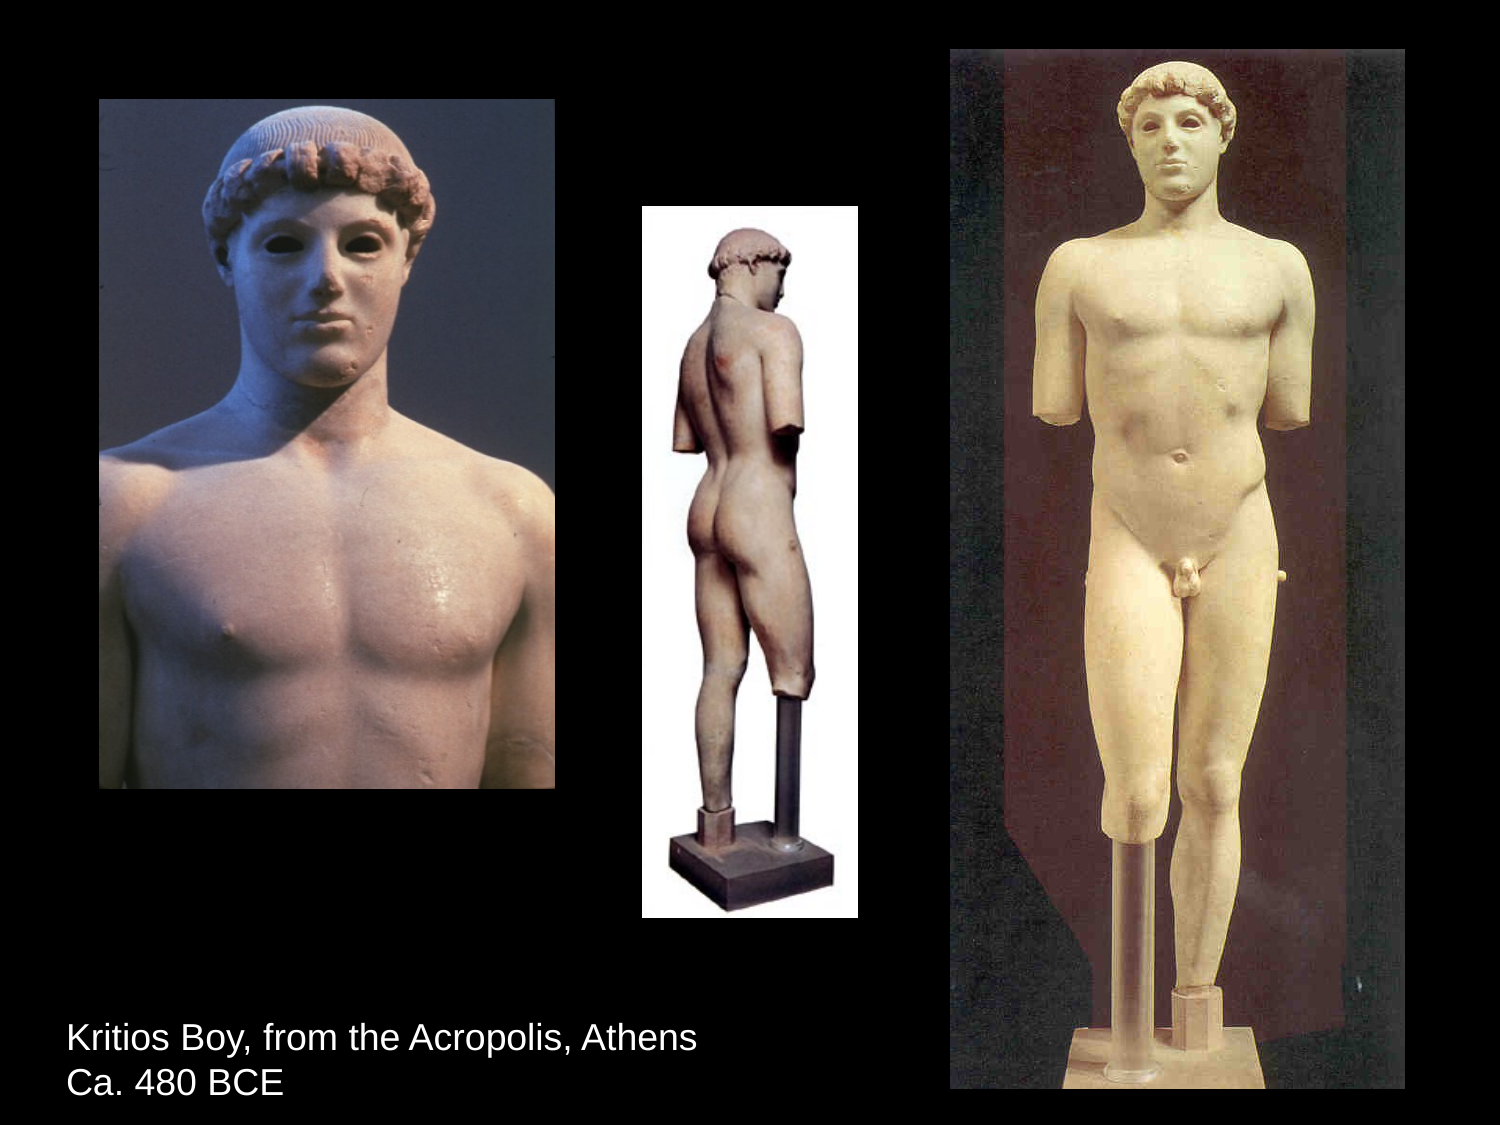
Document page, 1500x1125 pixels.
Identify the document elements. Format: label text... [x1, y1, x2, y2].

picture [641, 206, 858, 919]
text_box Kritios Boy, from the Acropolis, Athens Ca. 480 BCE [51, 1005, 714, 1111]
picture [99, 99, 555, 790]
picture [949, 49, 1405, 1090]
